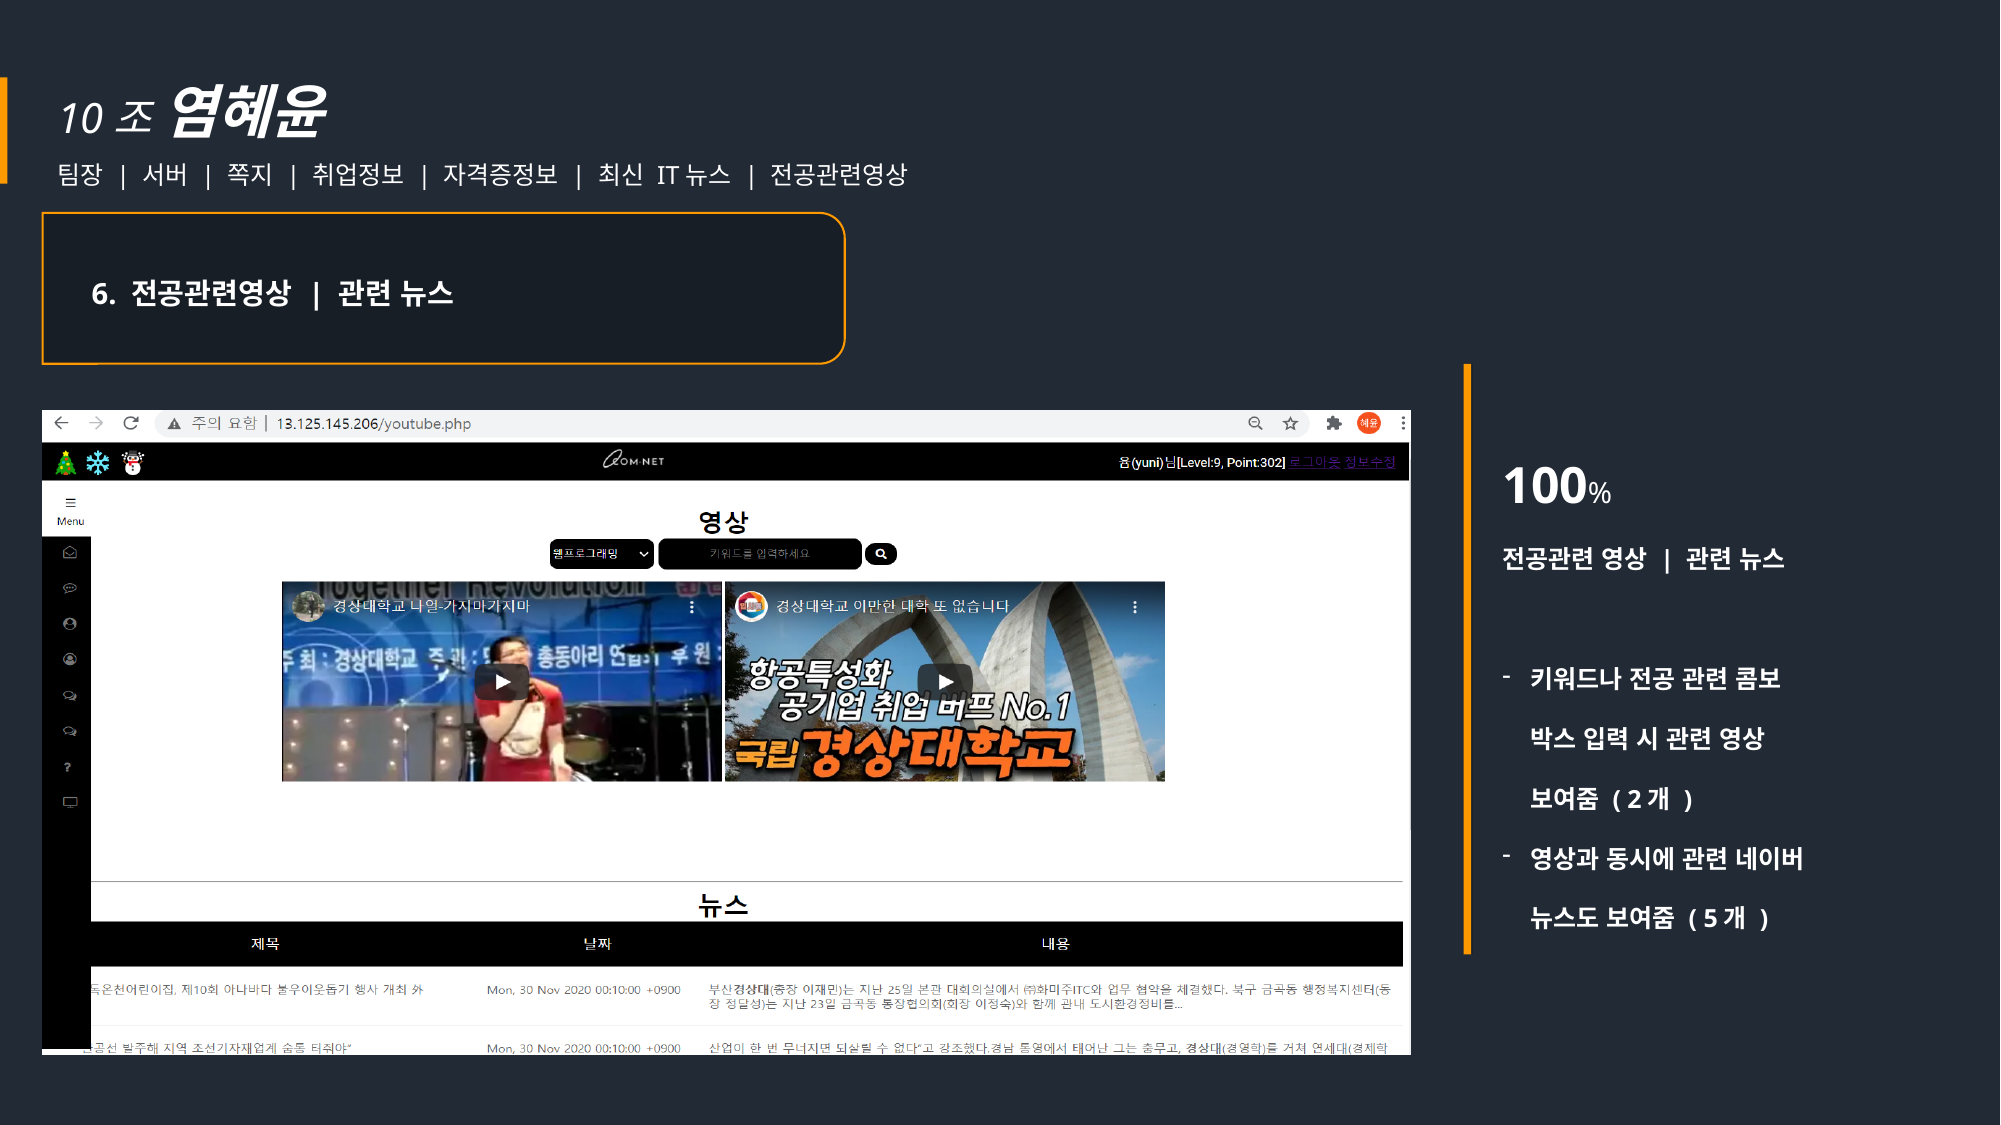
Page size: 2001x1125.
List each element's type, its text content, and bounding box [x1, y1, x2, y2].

text_box [1463, 363, 1472, 955]
text_box 100% 전공관련 영상 | 관련 뉴스 키워드나 전공 관련 콤보 박스 입력 시 관련 영상 보여줌 ( 2개 ) 영상과 동시에 관련 네이버 뉴스도 보여줌 ( 5개 ) [1487, 446, 1832, 941]
text_box [0, 76, 8, 185]
text_box [41, 211, 846, 365]
picture [42, 410, 1411, 1055]
text_box 10조 염혜윤 팀장 | 서버 | 쪽지 | 취업정보 | 자격증정보 | 최신 IT뉴스 | 전공관련영상 [42, 32, 948, 198]
text_box 6. 전공관련영상 | 관련 뉴스 [76, 250, 692, 318]
